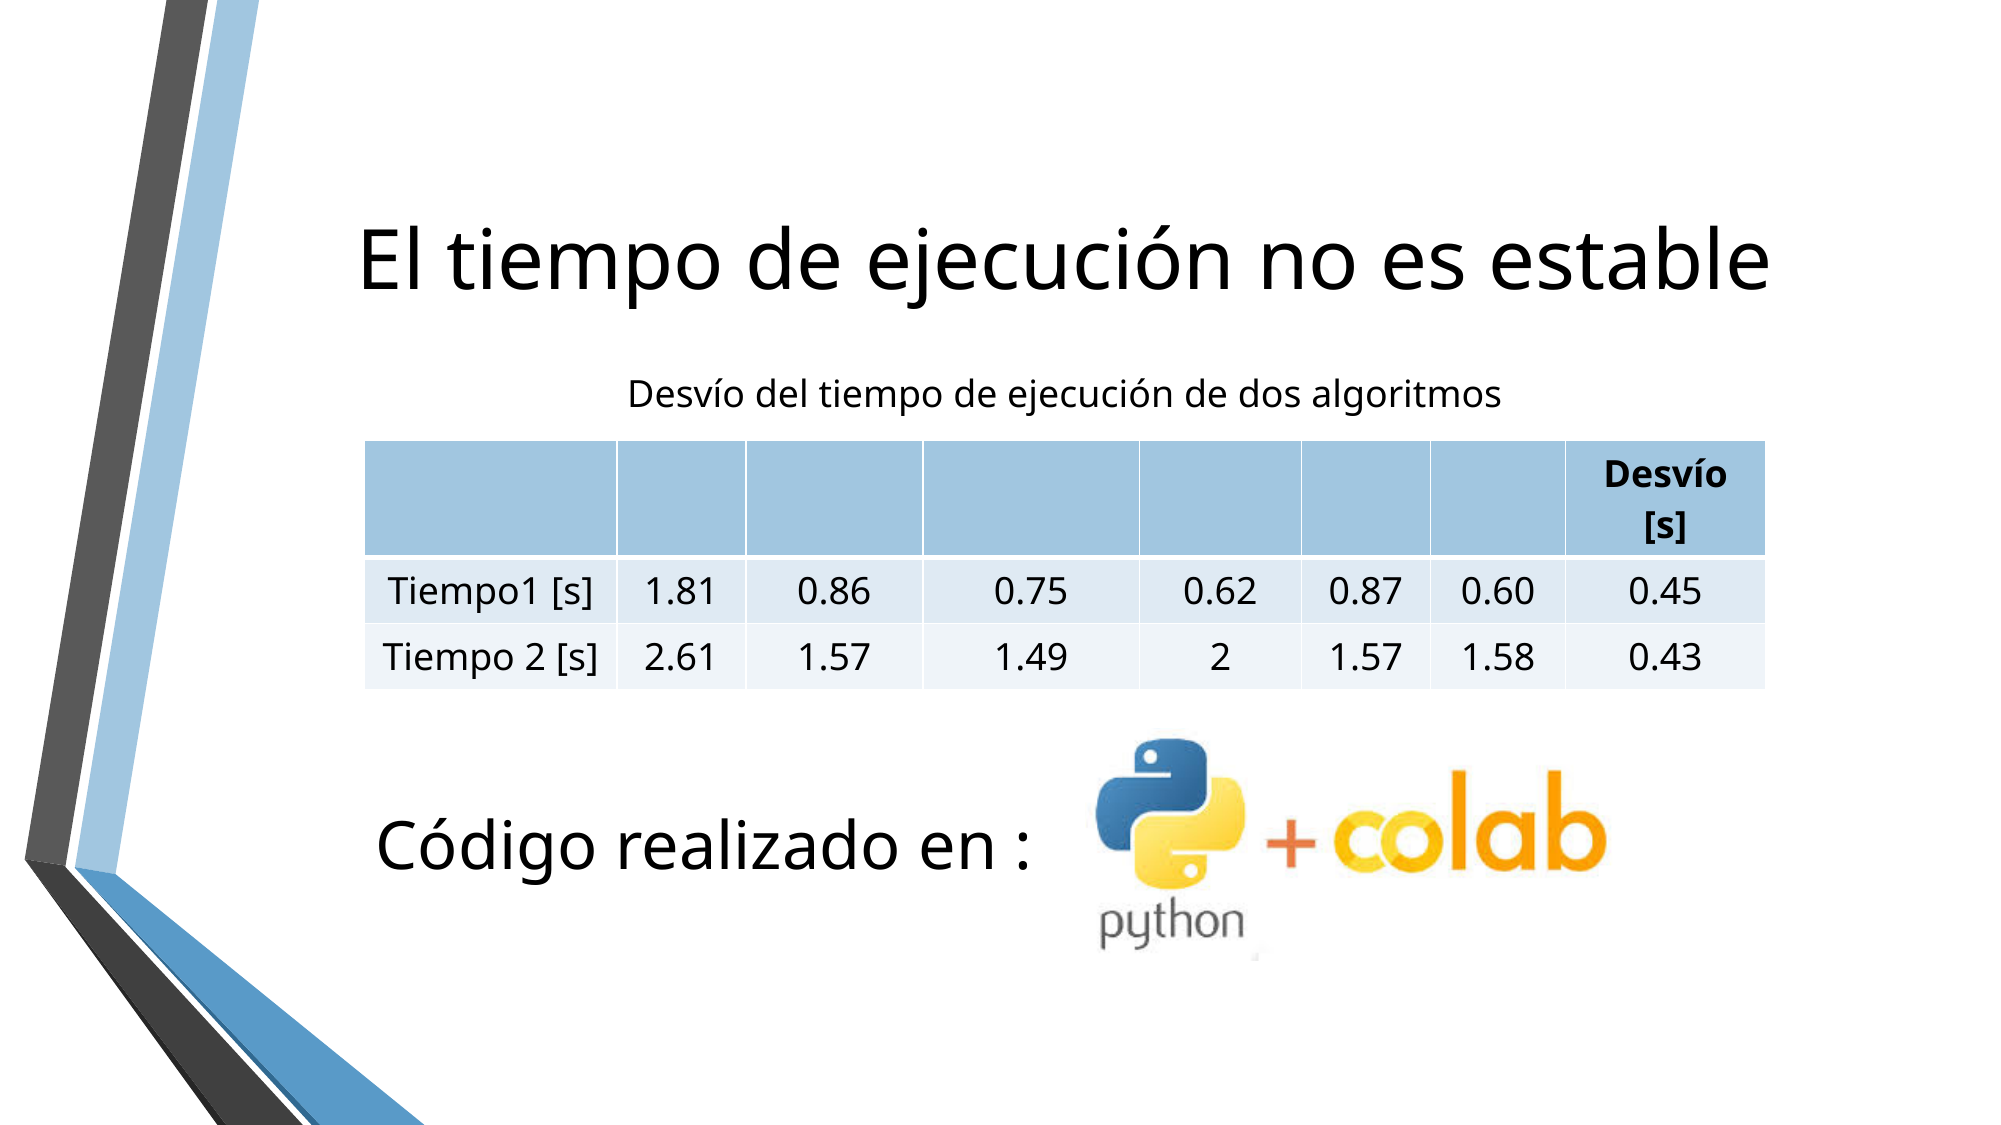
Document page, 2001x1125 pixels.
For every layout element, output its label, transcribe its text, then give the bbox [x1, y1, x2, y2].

table_cell 0.75 [924, 560, 1139, 623]
table_header [1431, 441, 1565, 555]
table_header [924, 441, 1139, 555]
table_header [365, 441, 616, 555]
table_cell Tiempo1 [s] [365, 560, 616, 623]
text_box Código realizado en : [361, 795, 1049, 890]
table_header [1140, 441, 1301, 555]
table_cell 1.81 [618, 560, 745, 623]
table_cell 2 [1140, 624, 1301, 689]
table_cell 1.57 [1302, 624, 1430, 689]
table_header [1302, 441, 1430, 555]
table_header Desvío [s] [1566, 441, 1765, 555]
table_cell 0.60 [1431, 560, 1565, 623]
table_cell 1.49 [924, 624, 1139, 689]
table_cell 1.57 [747, 624, 922, 689]
table_cell 0.43 [1566, 624, 1765, 689]
table_cell 0.87 [1302, 560, 1430, 623]
table_header [747, 441, 922, 555]
table_cell 0.62 [1140, 560, 1301, 623]
table_cell 0.45 [1566, 560, 1765, 623]
table_cell 0.86 [747, 560, 922, 623]
table_header [618, 441, 745, 555]
picture [1085, 727, 1613, 962]
text_box Desvío del tiempo de ejecución de dos algoritmos [612, 362, 1519, 423]
table_cell Tiempo 2 [s] [365, 624, 616, 689]
table_cell 2.61 [618, 624, 745, 689]
table_cell 1.58 [1431, 624, 1565, 689]
title El tiempo de ejecución no es estable [243, 112, 1887, 400]
